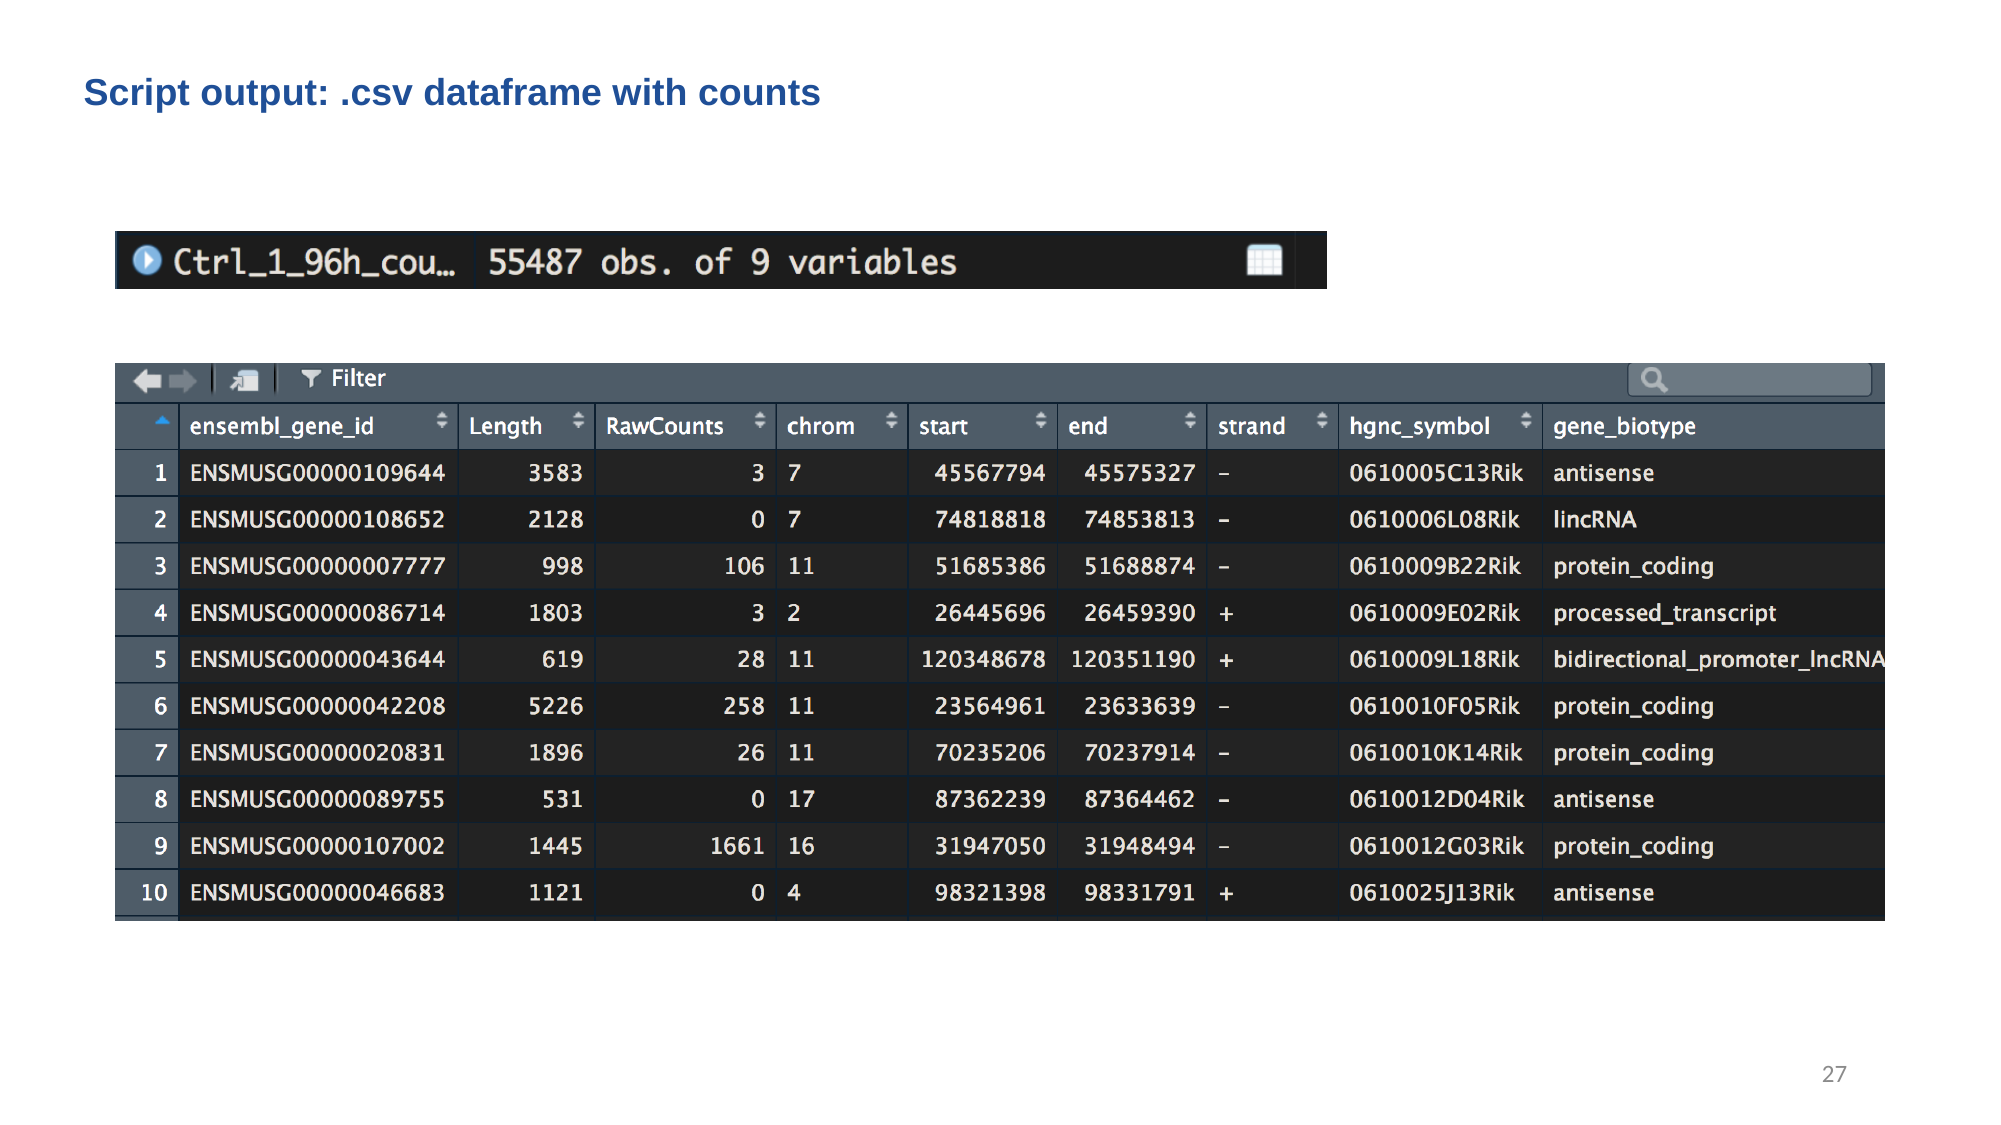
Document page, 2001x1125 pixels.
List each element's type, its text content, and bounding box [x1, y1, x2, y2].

text_box Script output: .csv dataframe with counts [69, 60, 1183, 121]
slide_number 27 [1412, 1042, 1863, 1103]
picture [115, 363, 1885, 921]
picture [115, 231, 1327, 289]
